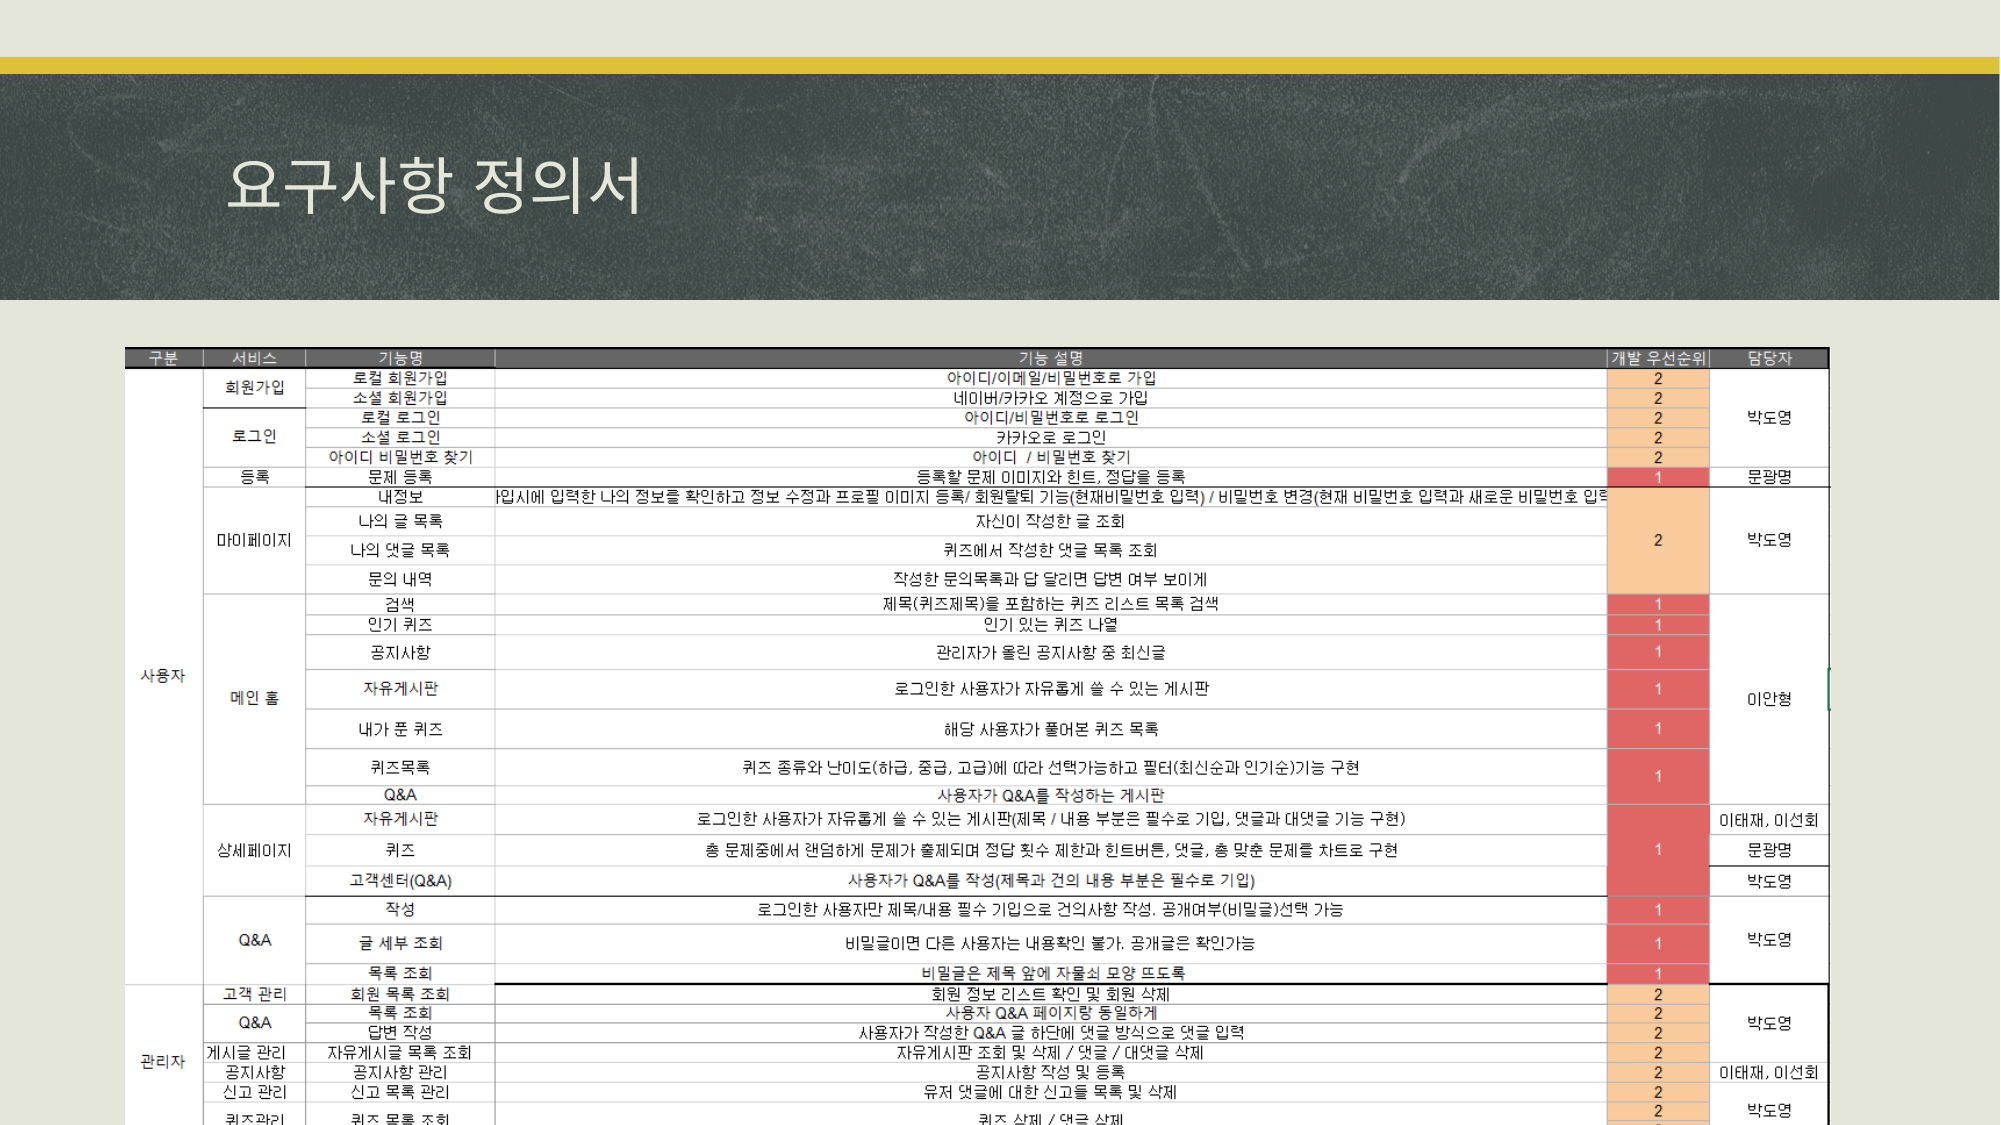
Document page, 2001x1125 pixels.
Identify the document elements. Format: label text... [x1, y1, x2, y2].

picture [0, 74, 2000, 300]
picture [125, 347, 1831, 1125]
title 요구사항 정의서 [210, 76, 1790, 300]
